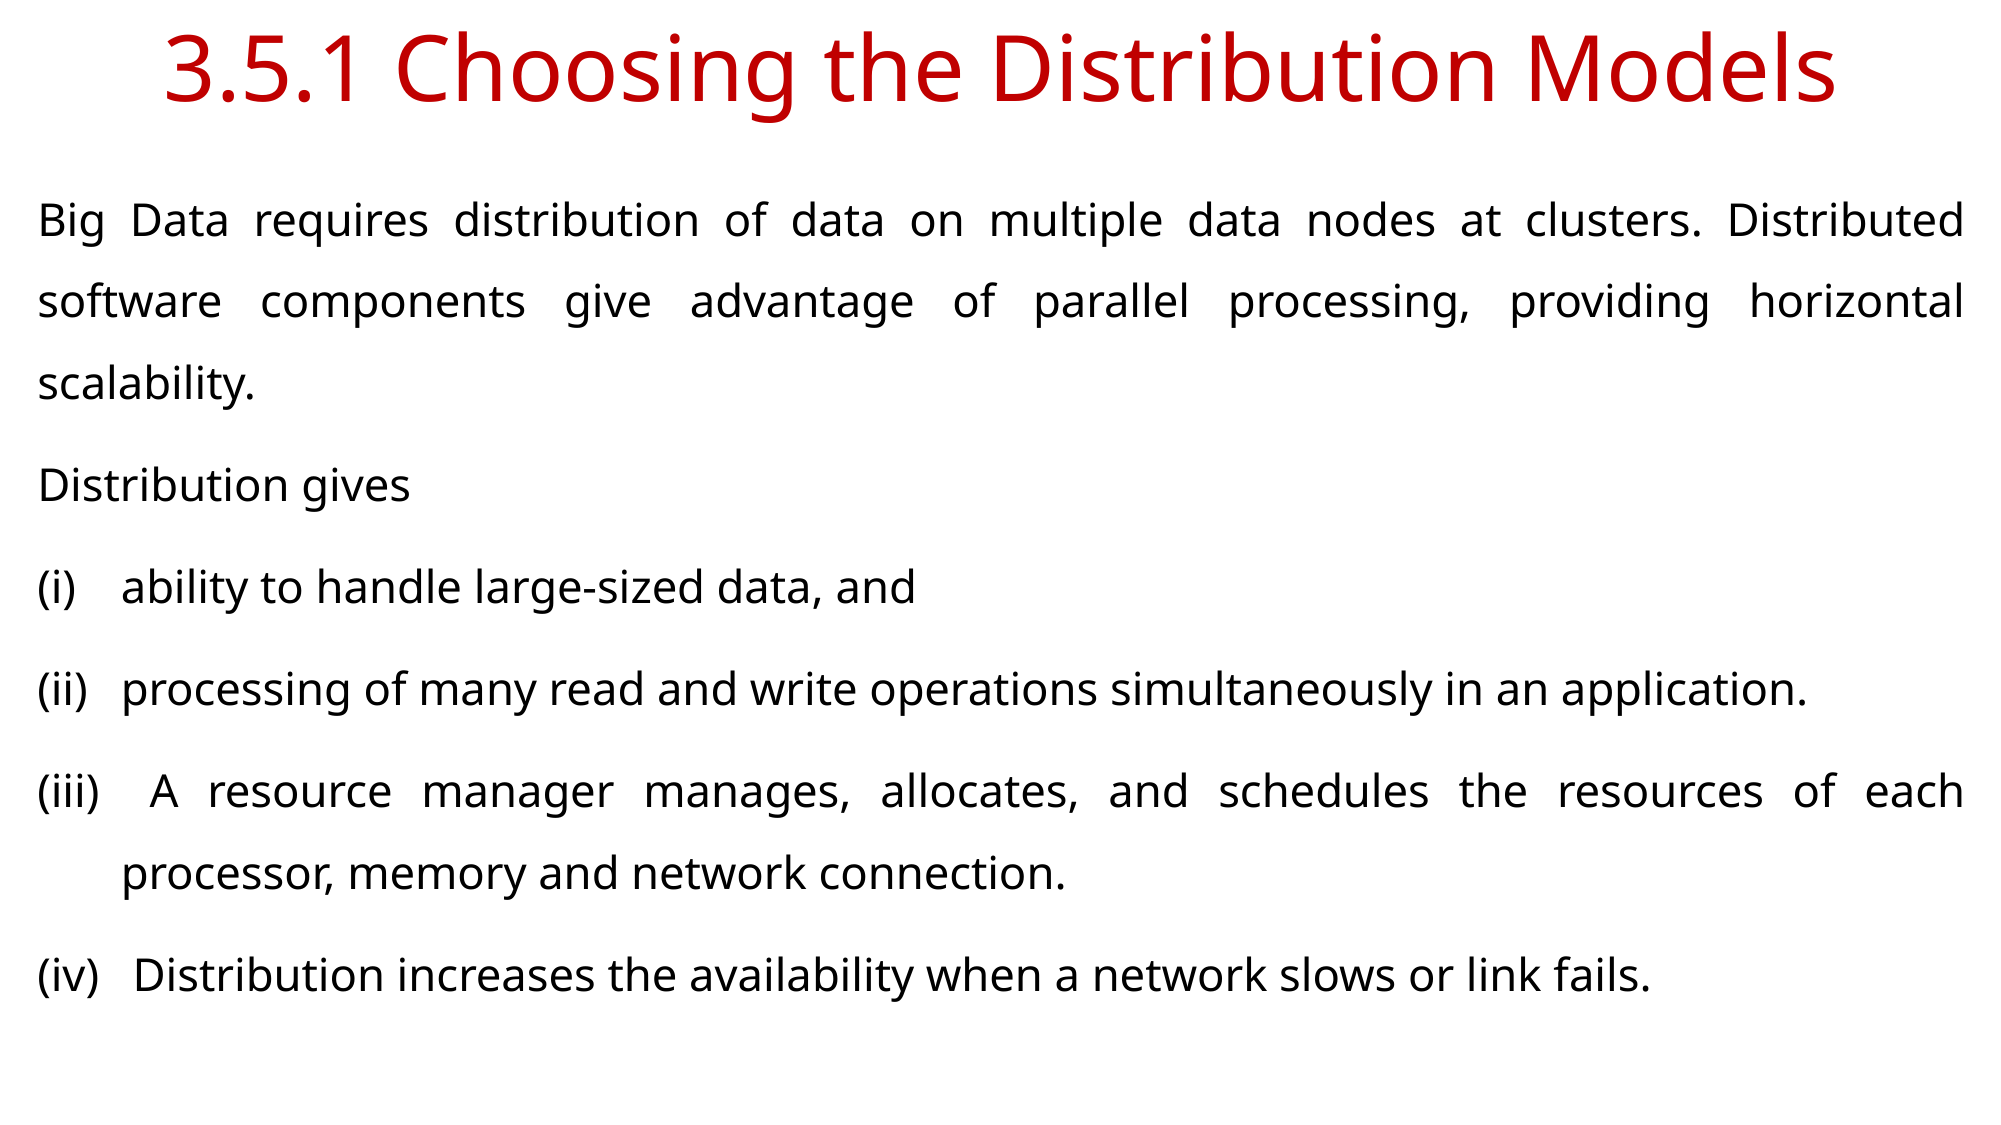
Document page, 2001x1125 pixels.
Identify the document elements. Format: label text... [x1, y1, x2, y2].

title 3.5.1 Choosing the Distribution Models [22, 0, 1982, 156]
list Big Data requires distribution of data on multiple data nodes at clusters. Distributed software components give advantage of parallel processing, providing horizontal scalability. Distribution gives ability to handle large-sized data, and processing of many read and write operations simultaneously in an application. A resource manager manages, allocates, and schedules the resources of each processor, memory and network connection. Distribution increases the availability when a network slows or link fails. [22, 156, 1982, 1009]
